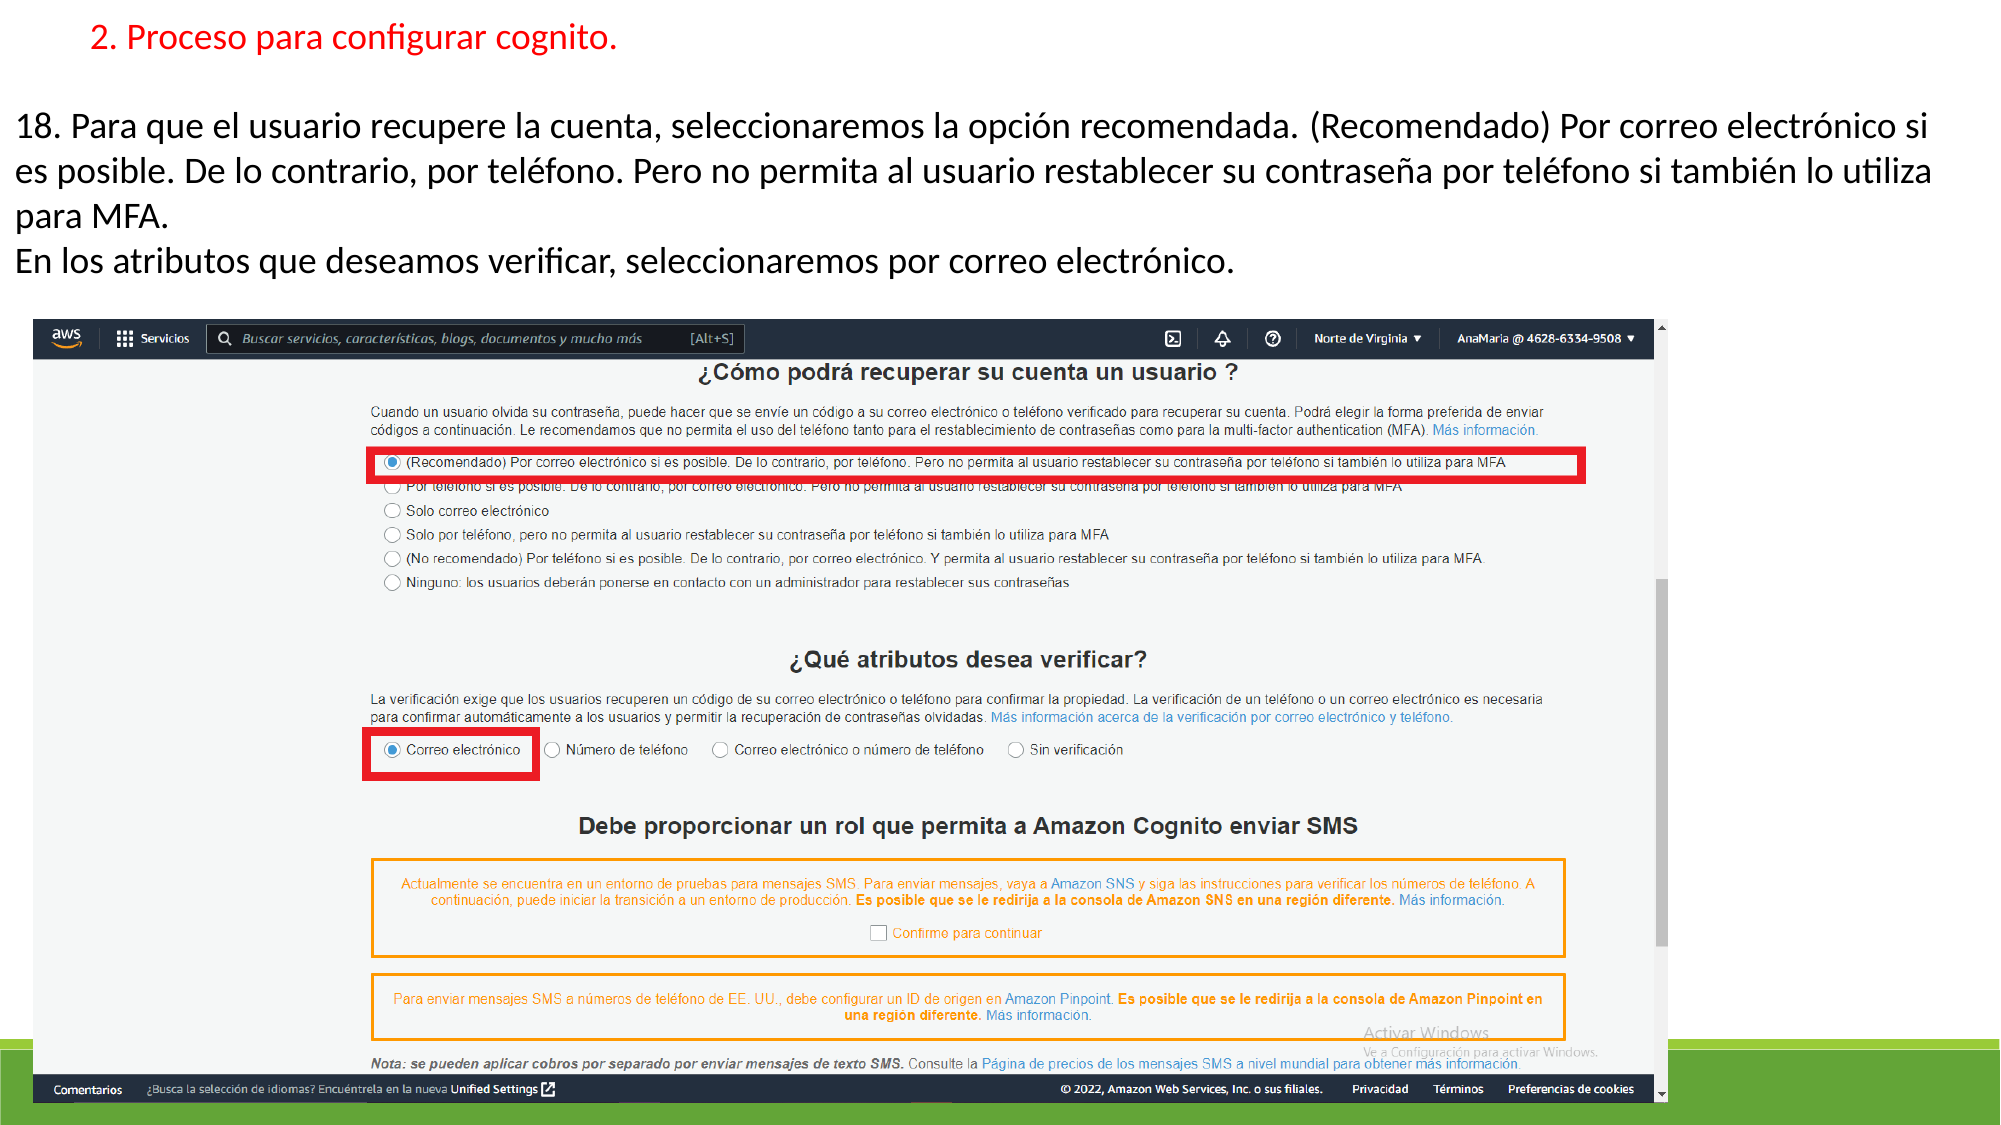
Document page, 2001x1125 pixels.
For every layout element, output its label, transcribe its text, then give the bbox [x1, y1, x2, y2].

text_box 18. Para que el usuario recupere la cuenta, seleccionaremos la opción recomendada. (Recomendado) Por correo electrónico si es posible. De lo contrario, por teléfono. Pero no permita al usuario restablecer su contraseña por teléfono si también lo utiliza para MFA. En los atributos que deseamos verificar, seleccionaremos por correo electrónico. [0, 94, 1963, 289]
picture [32, 319, 1668, 1103]
text_box 2. Proceso para configurar cognito. [0, 4, 2000, 65]
